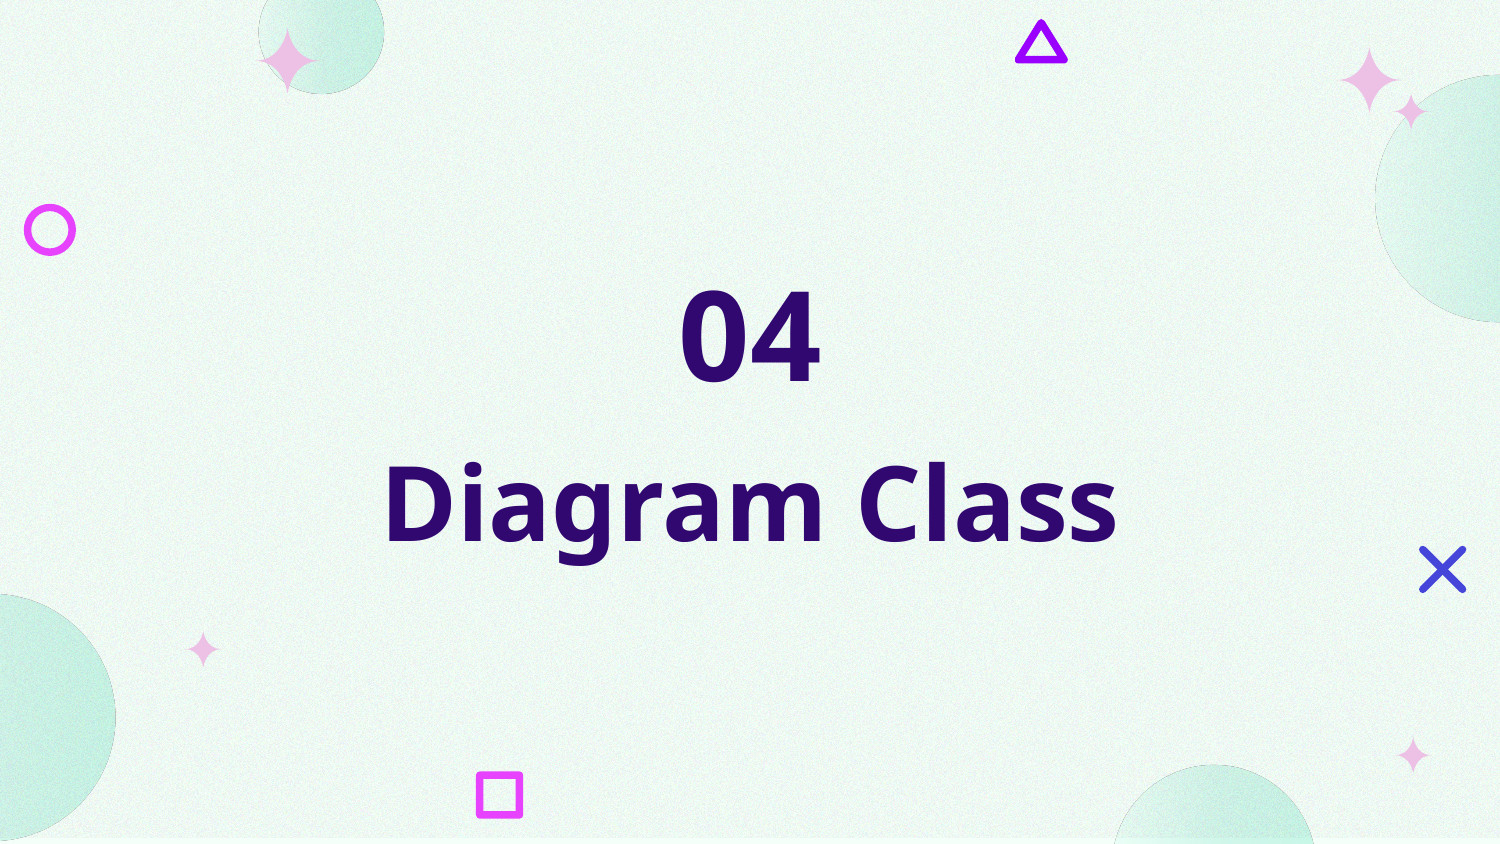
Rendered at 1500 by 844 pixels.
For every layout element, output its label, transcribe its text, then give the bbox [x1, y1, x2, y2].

title 04 [210, 239, 1290, 421]
picture [0, 0, 1500, 844]
subtitle Diagram Class [210, 421, 1290, 579]
